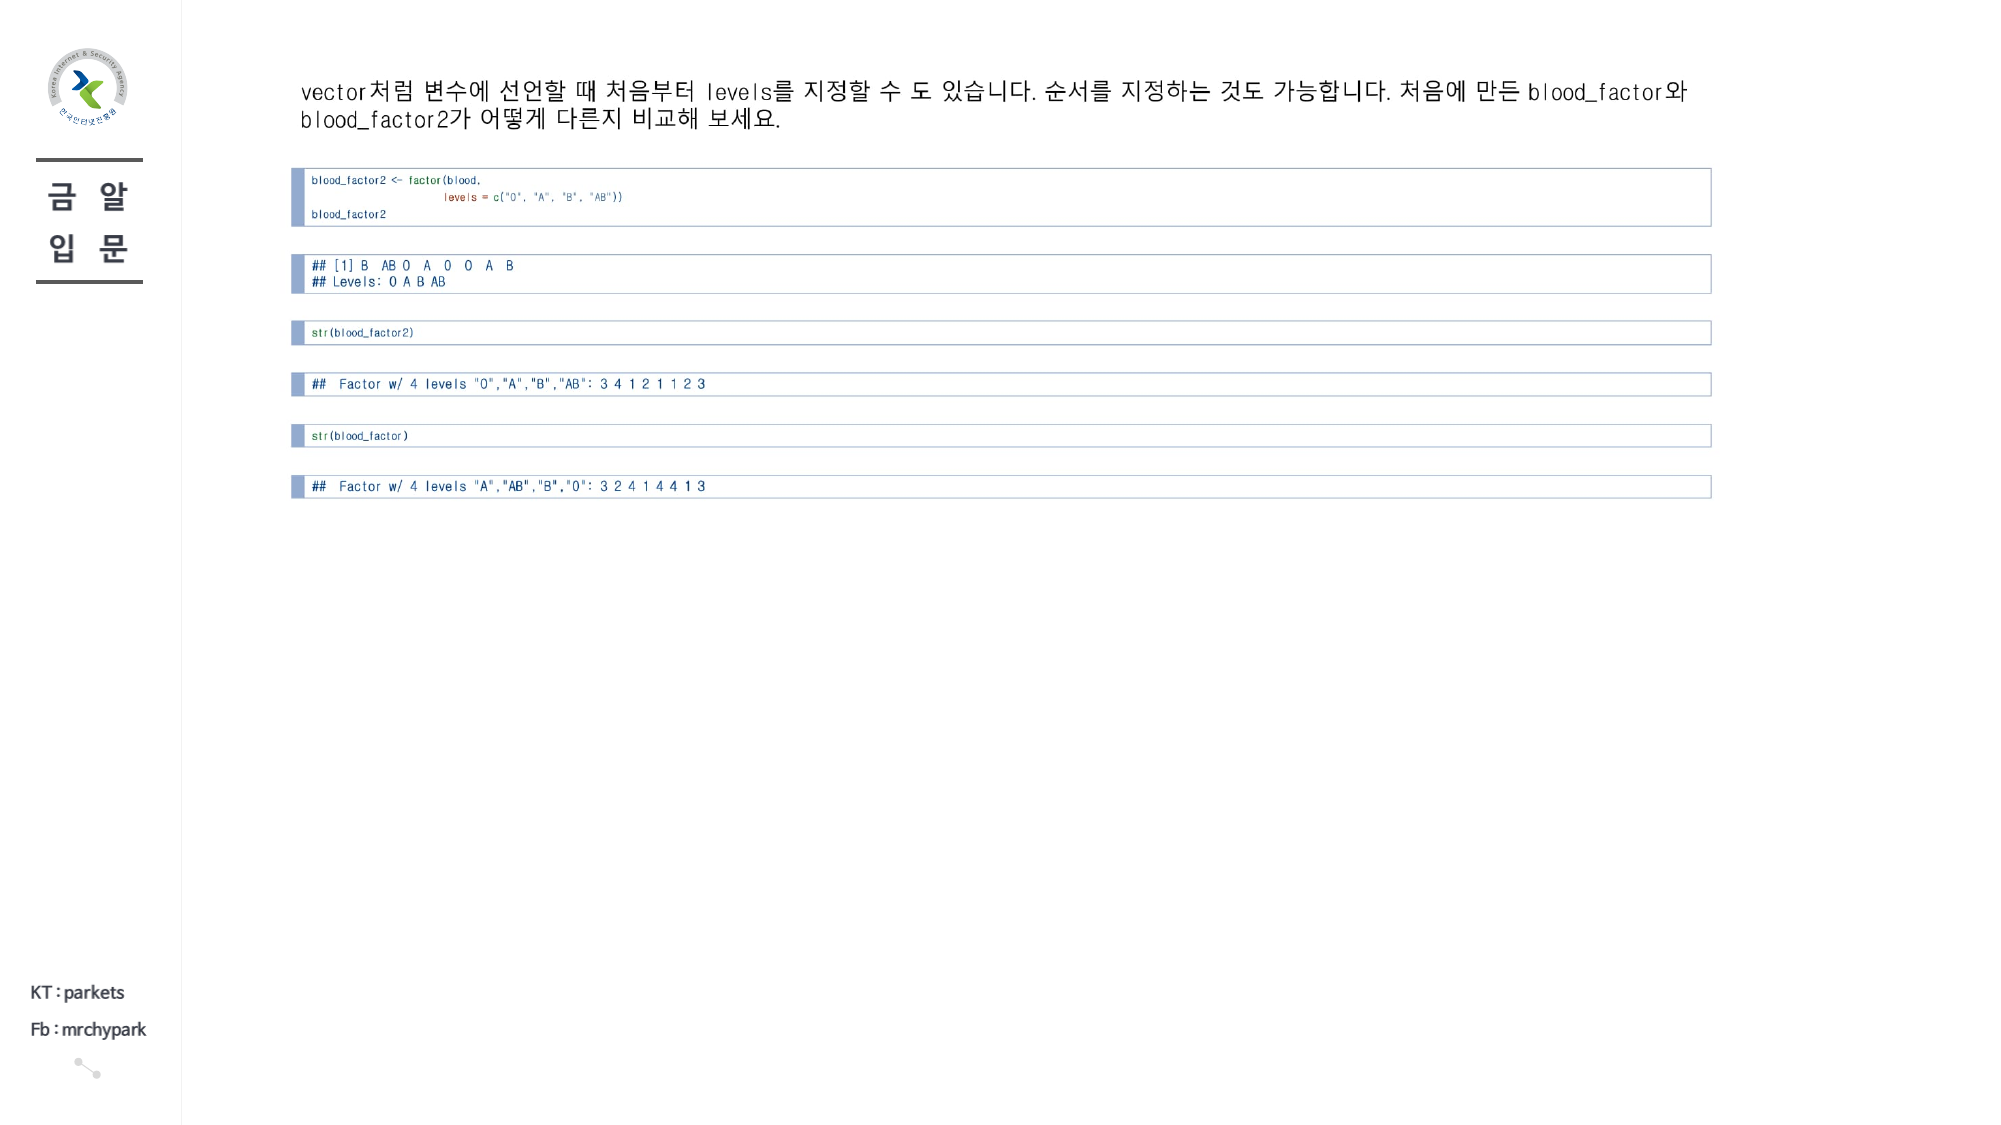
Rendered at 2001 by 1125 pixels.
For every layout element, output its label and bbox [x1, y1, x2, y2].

picture [44, 43, 131, 130]
picture [15, 160, 161, 1047]
picture [204, 0, 1796, 1125]
